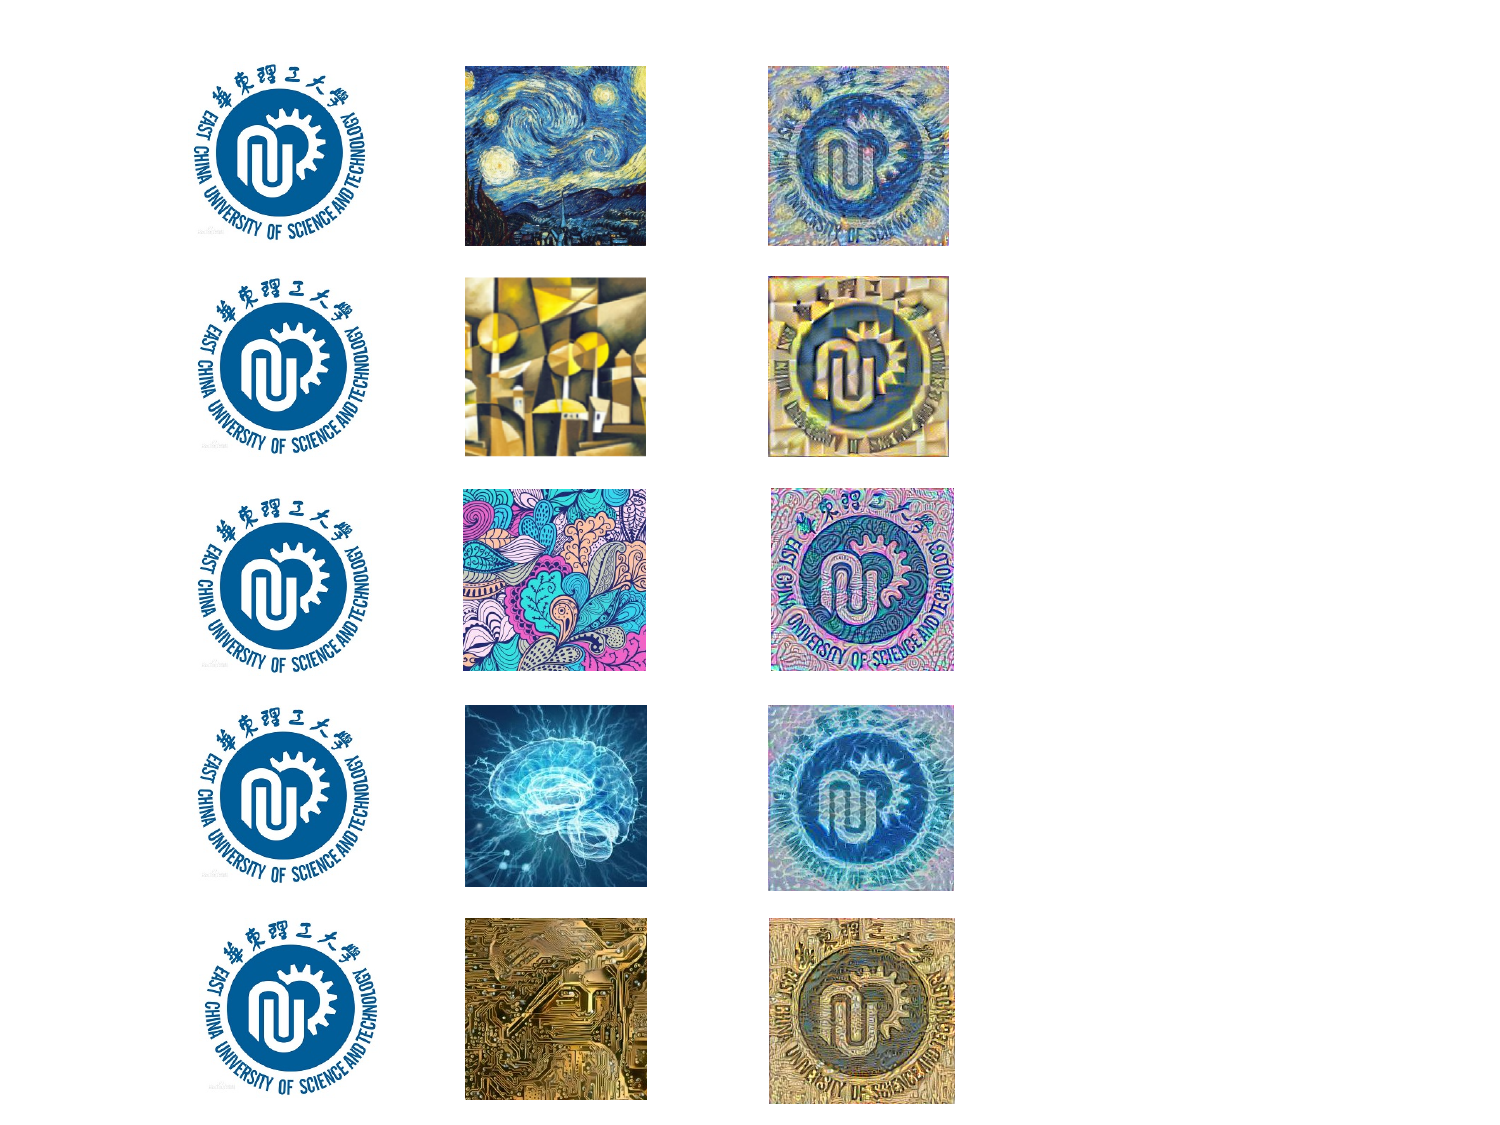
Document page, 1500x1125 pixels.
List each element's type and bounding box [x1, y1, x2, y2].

picture [192, 276, 372, 457]
picture [768, 66, 949, 246]
picture [770, 488, 954, 671]
picture [199, 918, 380, 1098]
picture [465, 276, 646, 457]
picture [188, 62, 368, 243]
picture [768, 276, 949, 457]
picture [192, 496, 372, 676]
picture [463, 489, 646, 671]
picture [463, 489, 470, 496]
picture [465, 705, 647, 887]
picture [769, 918, 955, 1104]
picture [192, 705, 372, 886]
picture [465, 66, 646, 246]
picture [489, 489, 498, 504]
picture [465, 918, 647, 1100]
picture [768, 705, 954, 891]
